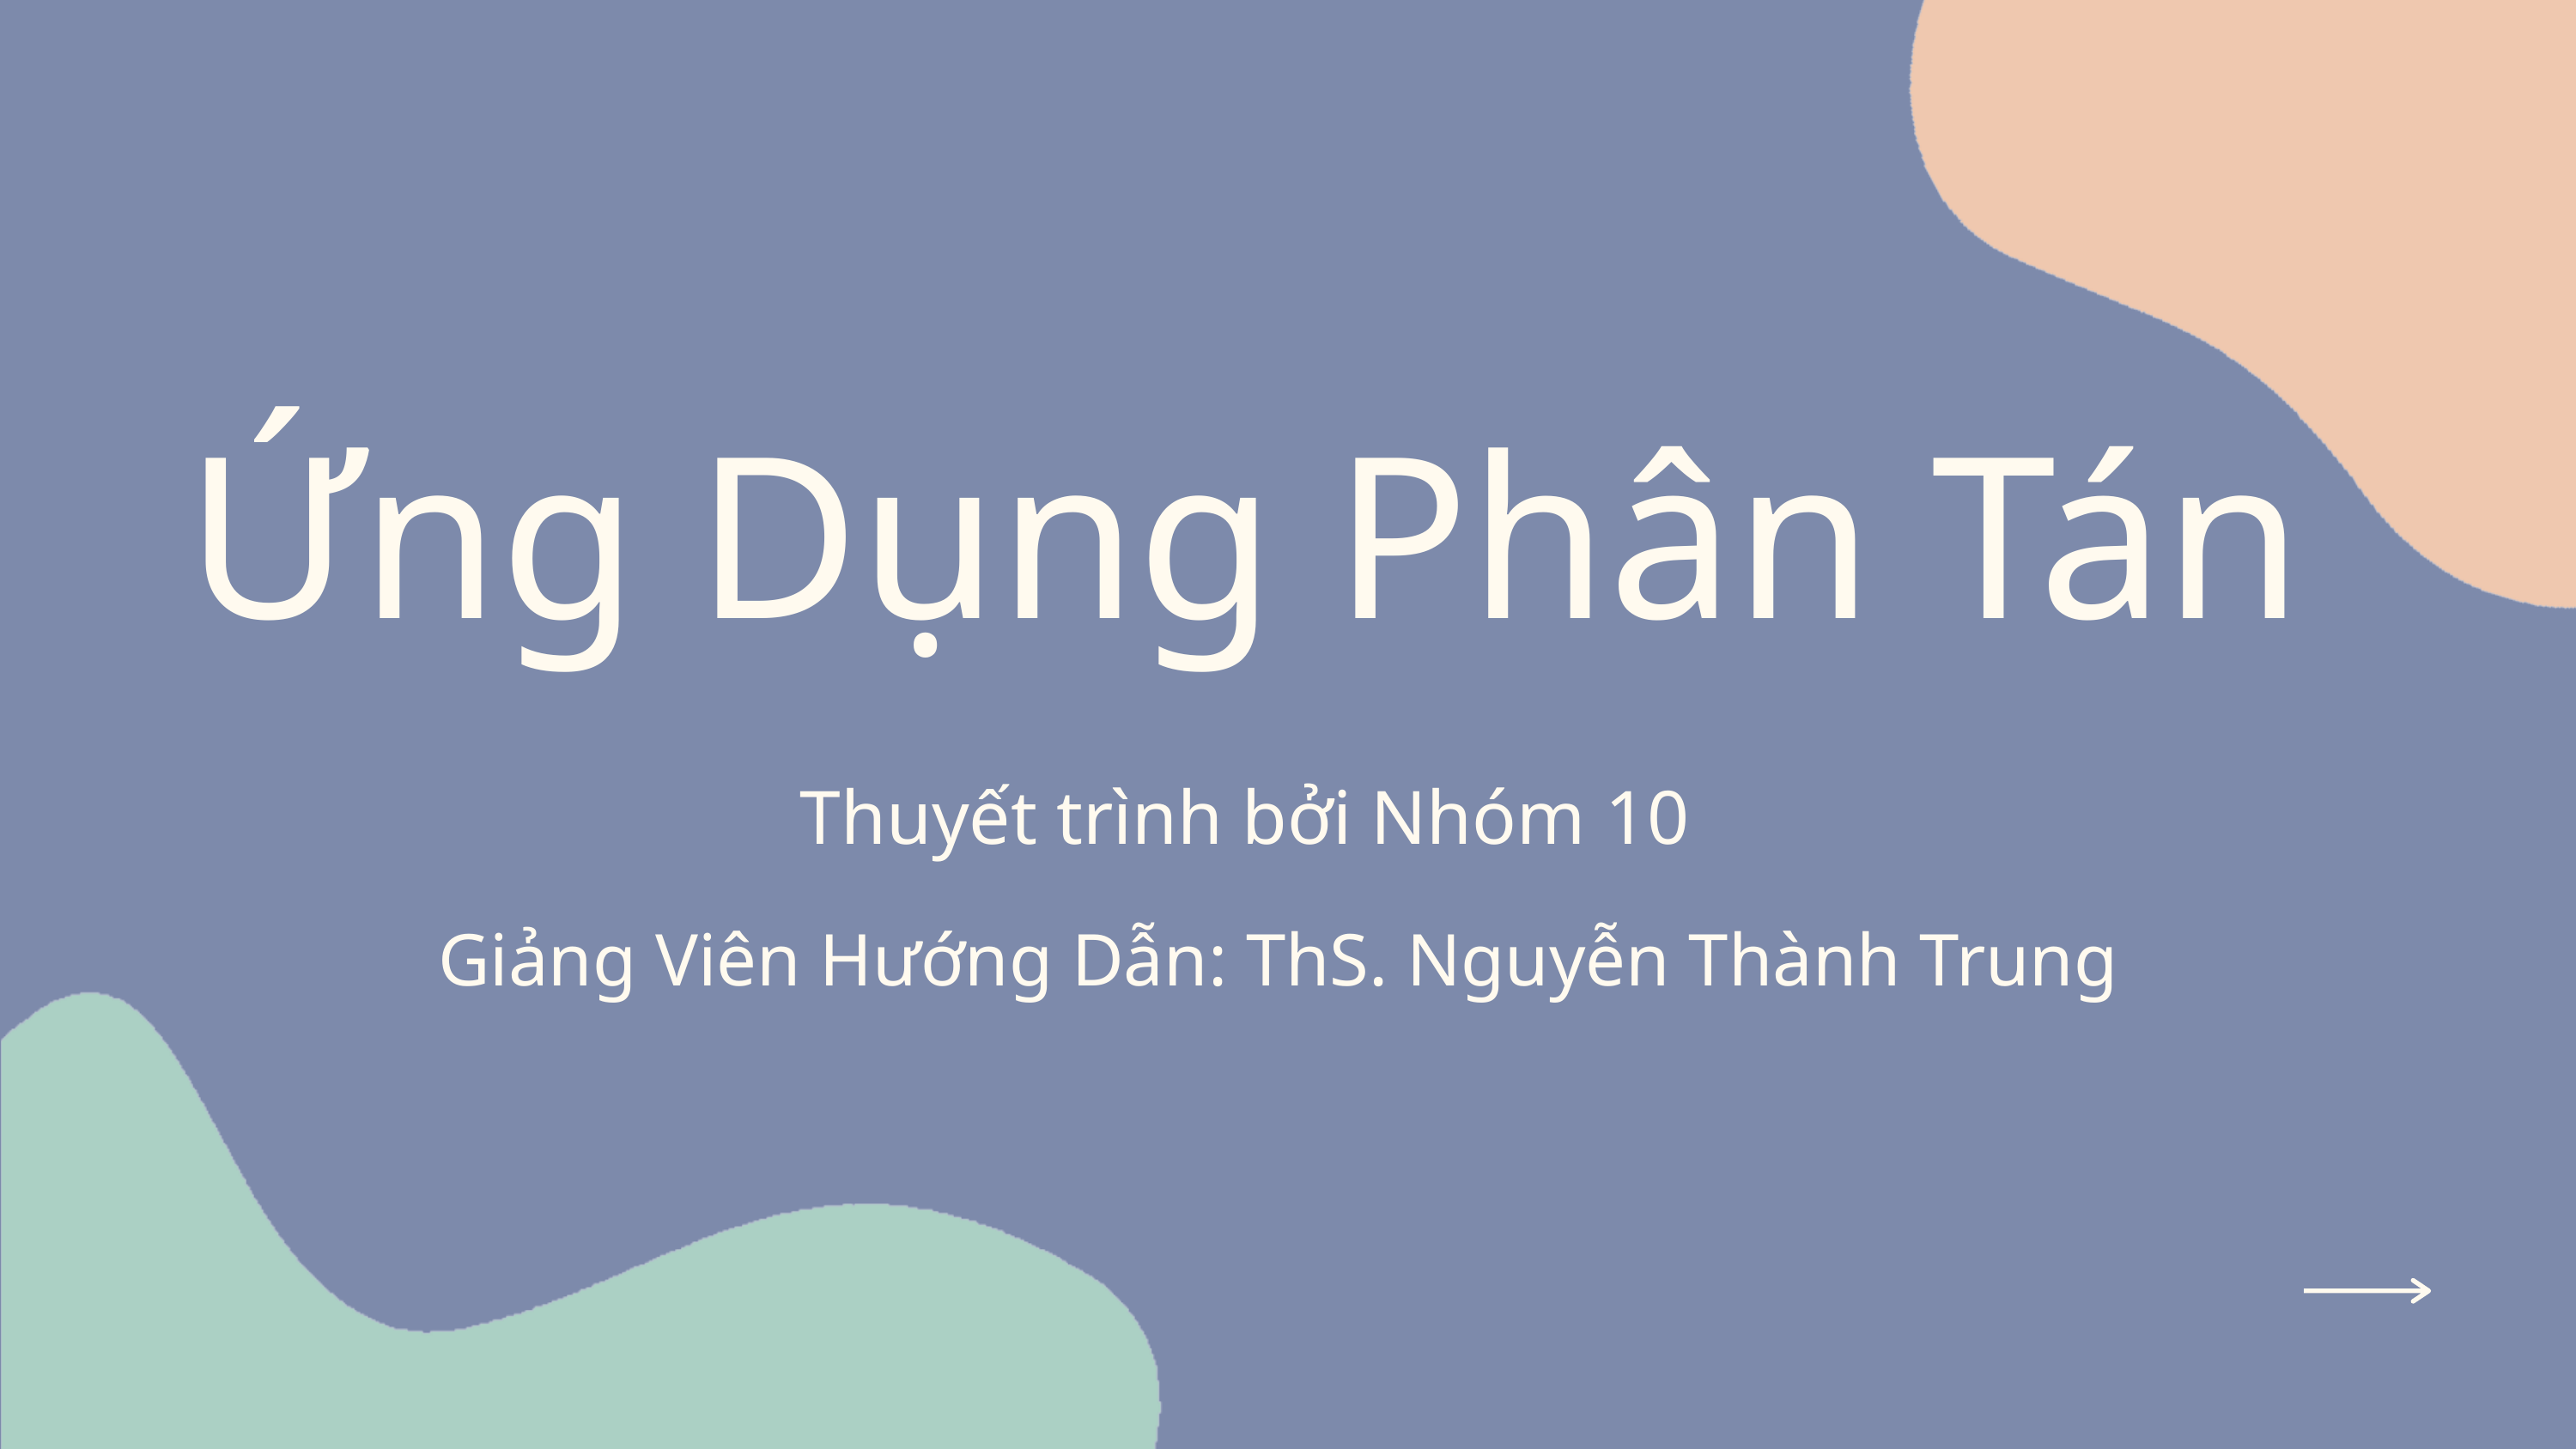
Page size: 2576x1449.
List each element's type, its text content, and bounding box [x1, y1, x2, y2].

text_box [144, 258, 2345, 852]
picture [1833, 0, 2576, 784]
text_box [2303, 1277, 2432, 1304]
text_box Giảng Viên Hướng Dẫn: ThS. Nguyễn Thành Trung [866, 907, 2161, 1001]
picture [2, 587, 1188, 1449]
